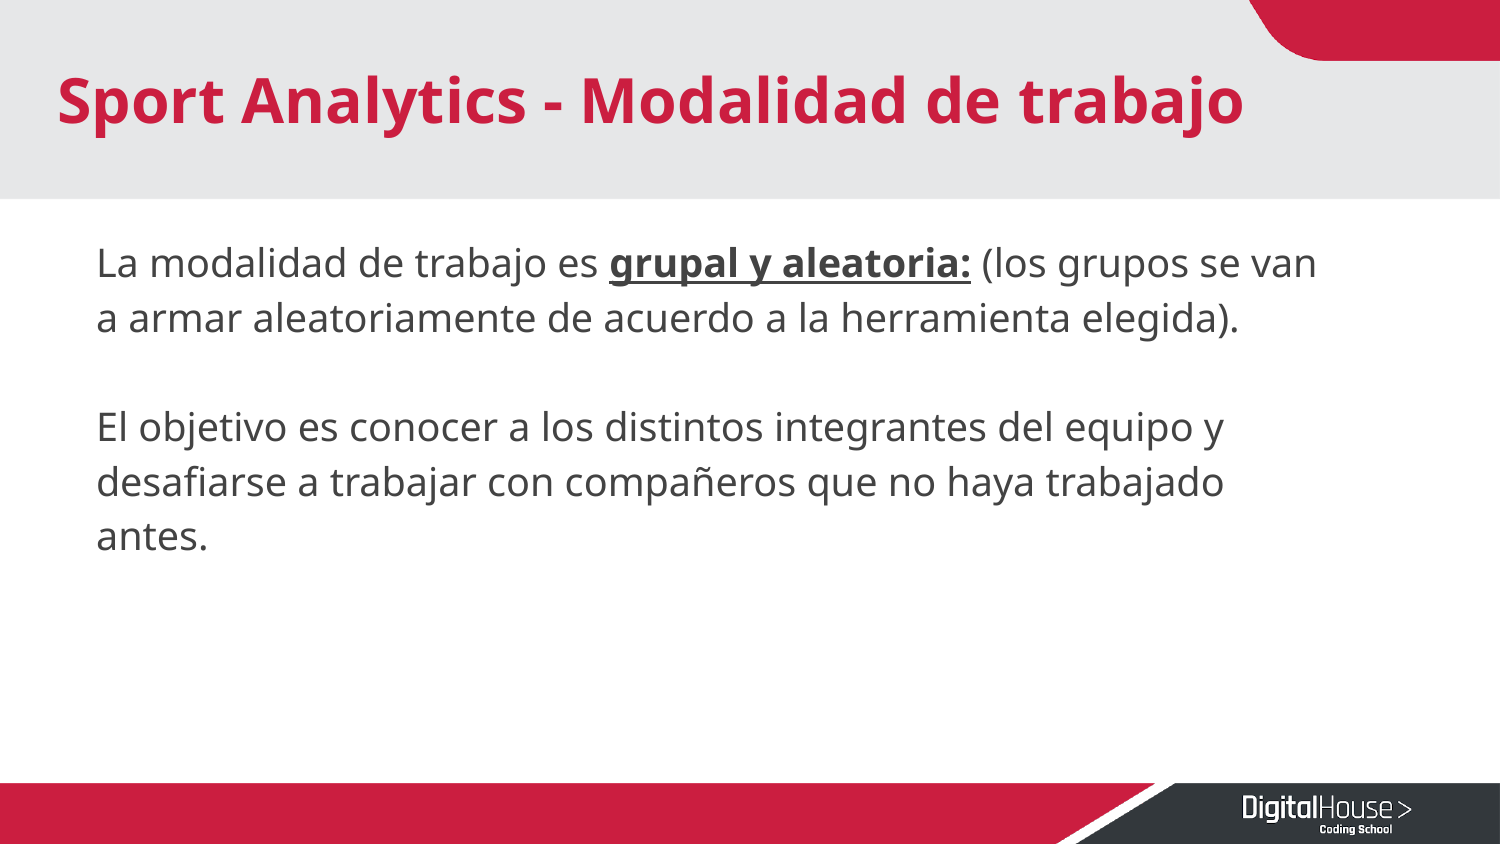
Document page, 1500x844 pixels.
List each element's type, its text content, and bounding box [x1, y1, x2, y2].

list La modalidad de trabajo es grupal y aleatoria: (los grupos se van a armar aleatoriamente de acuerdo a la herramienta elegida). El objetivo es conocer a los distintos integrantes del equipo y desafiarse a trabajar con compañeros que no haya trabajado antes. [80, 216, 1361, 755]
title Sport Analytics - Modalidad de trabajo [42, 23, 1265, 184]
picture [0, 0, 1500, 844]
